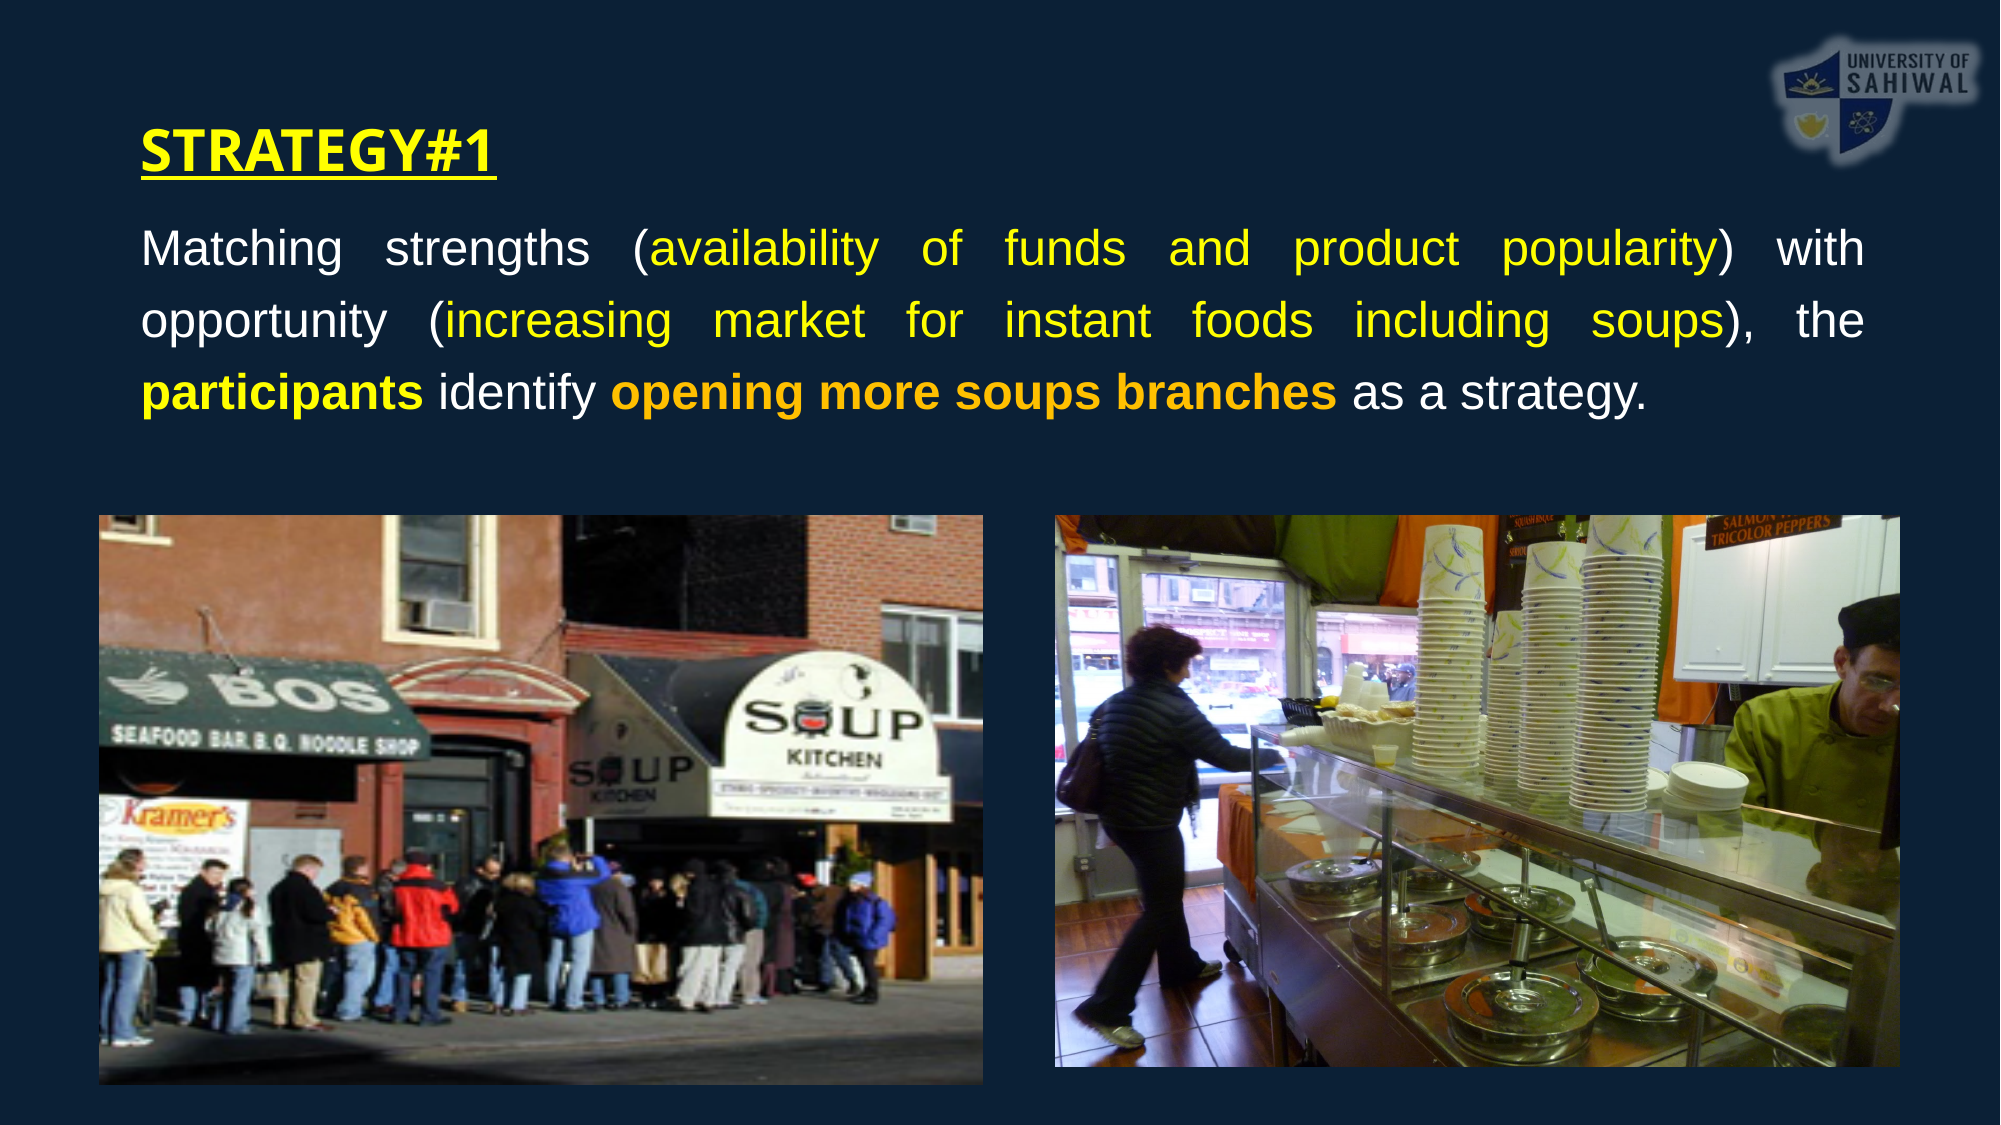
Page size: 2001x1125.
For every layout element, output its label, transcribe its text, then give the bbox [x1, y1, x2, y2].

list STRATEGY#1 Matching strengths (availability of funds and product popularity) with opportunity (increasing market for instant foods including soups), the participants identify opening more soups branches as a strategy. [119, 40, 1881, 1085]
picture [99, 514, 984, 1085]
picture [1747, 0, 2000, 208]
picture [1054, 514, 1901, 1068]
